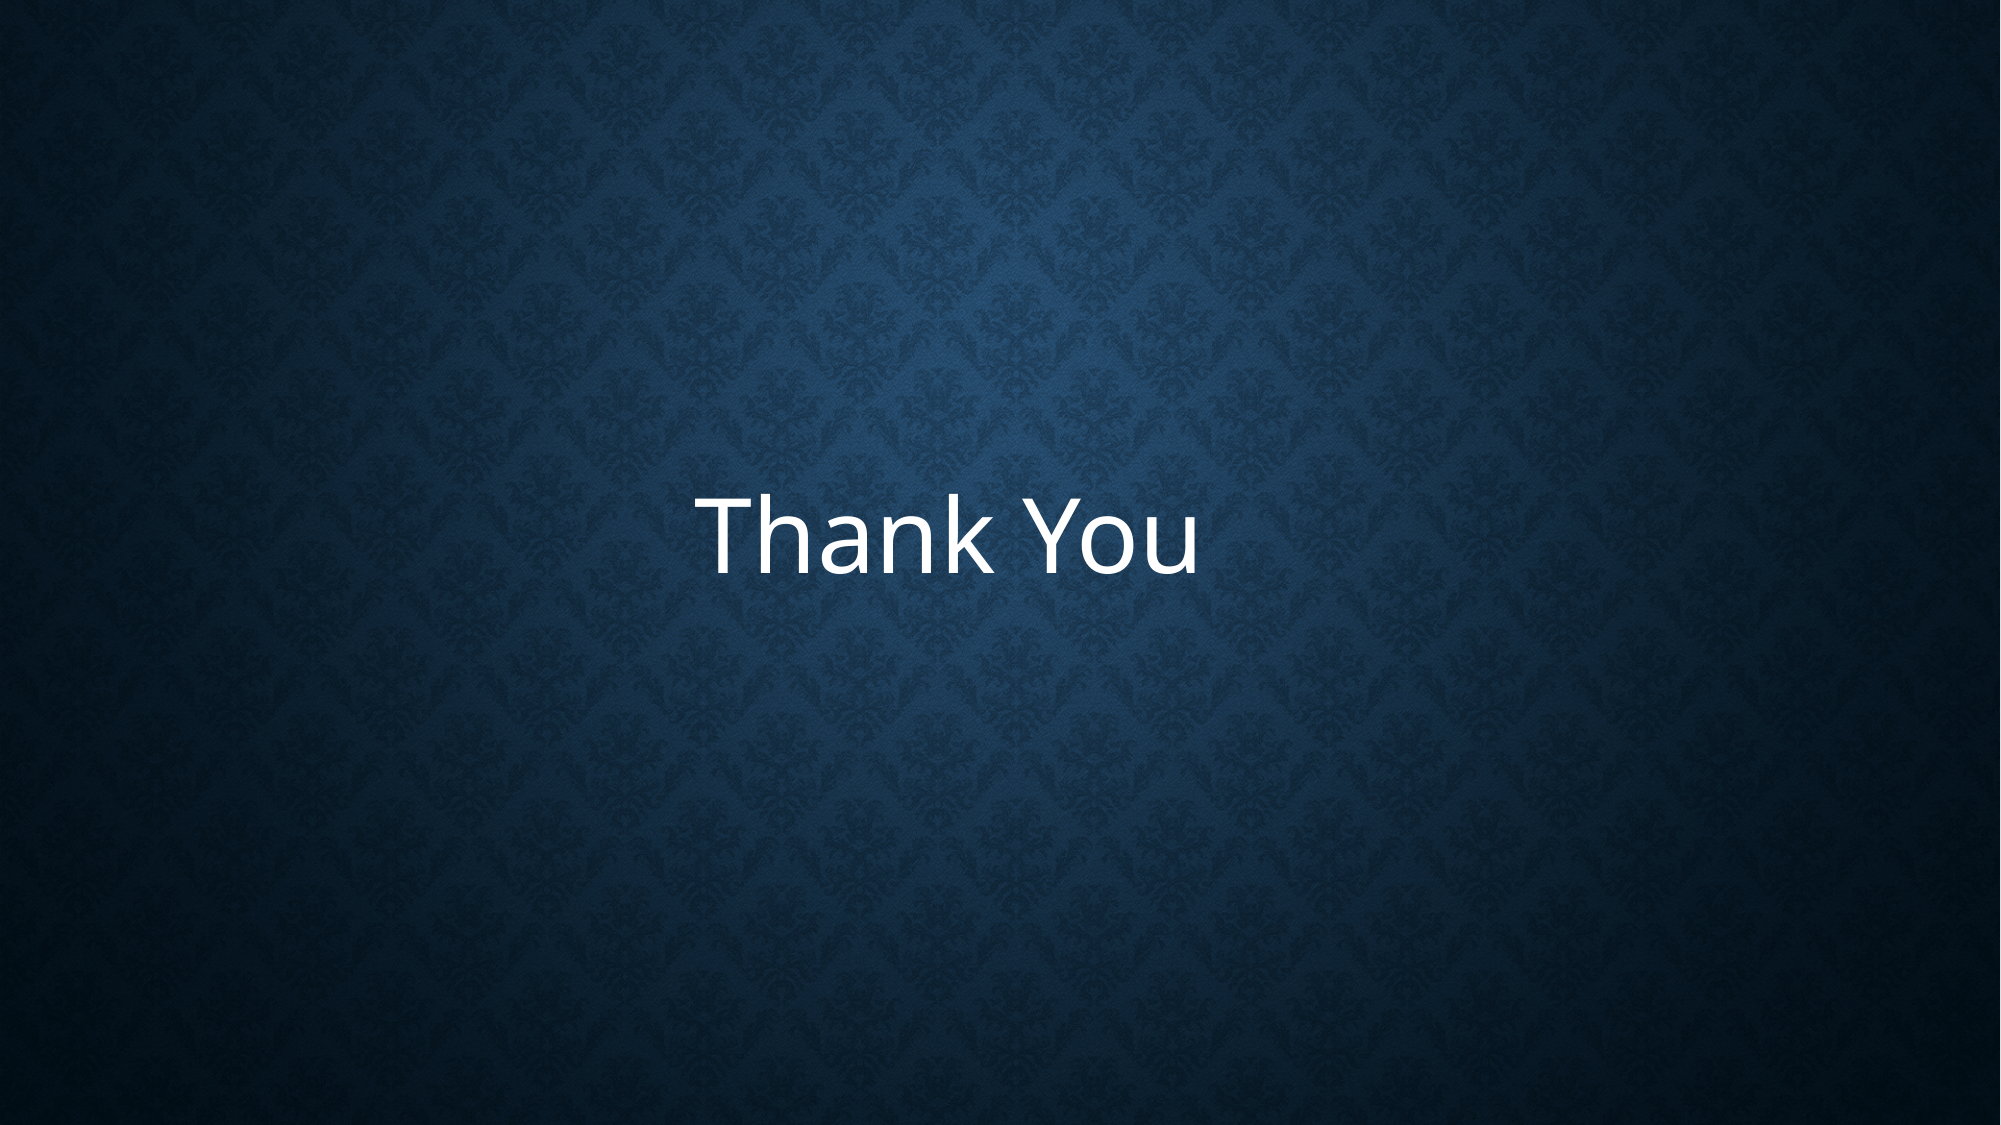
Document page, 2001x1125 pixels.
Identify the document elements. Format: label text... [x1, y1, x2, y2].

text_box Thank You [679, 476, 1390, 649]
